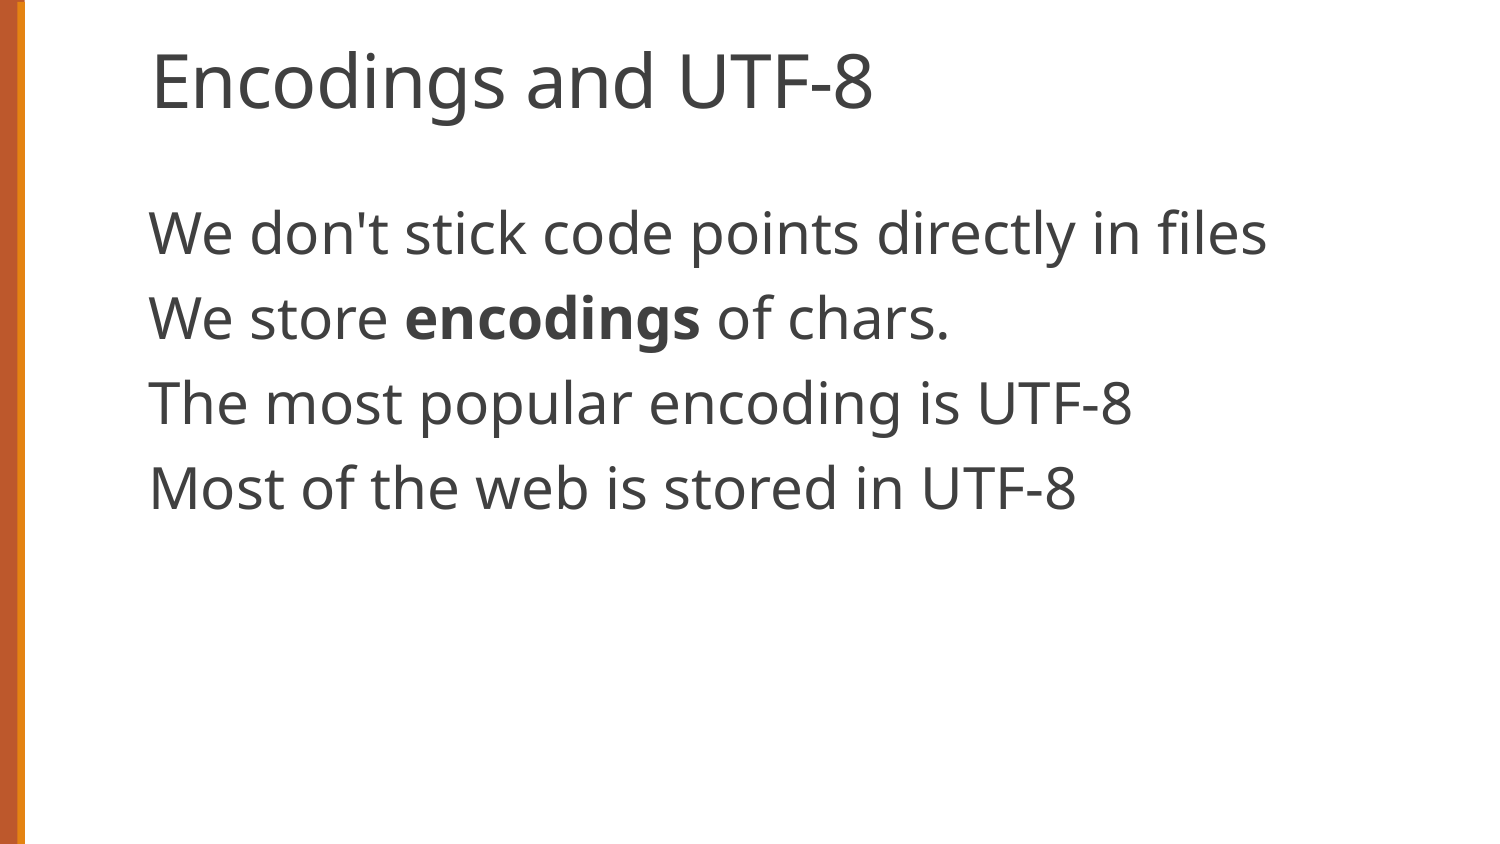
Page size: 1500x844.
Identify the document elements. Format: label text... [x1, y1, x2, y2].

list We don't stick code points directly in files We store encodings of chars. The most popular encoding is UTF-8 Most of the web is stored in UTF-8 [135, 196, 1373, 760]
title Encodings and UTF-8 [135, 19, 1373, 132]
